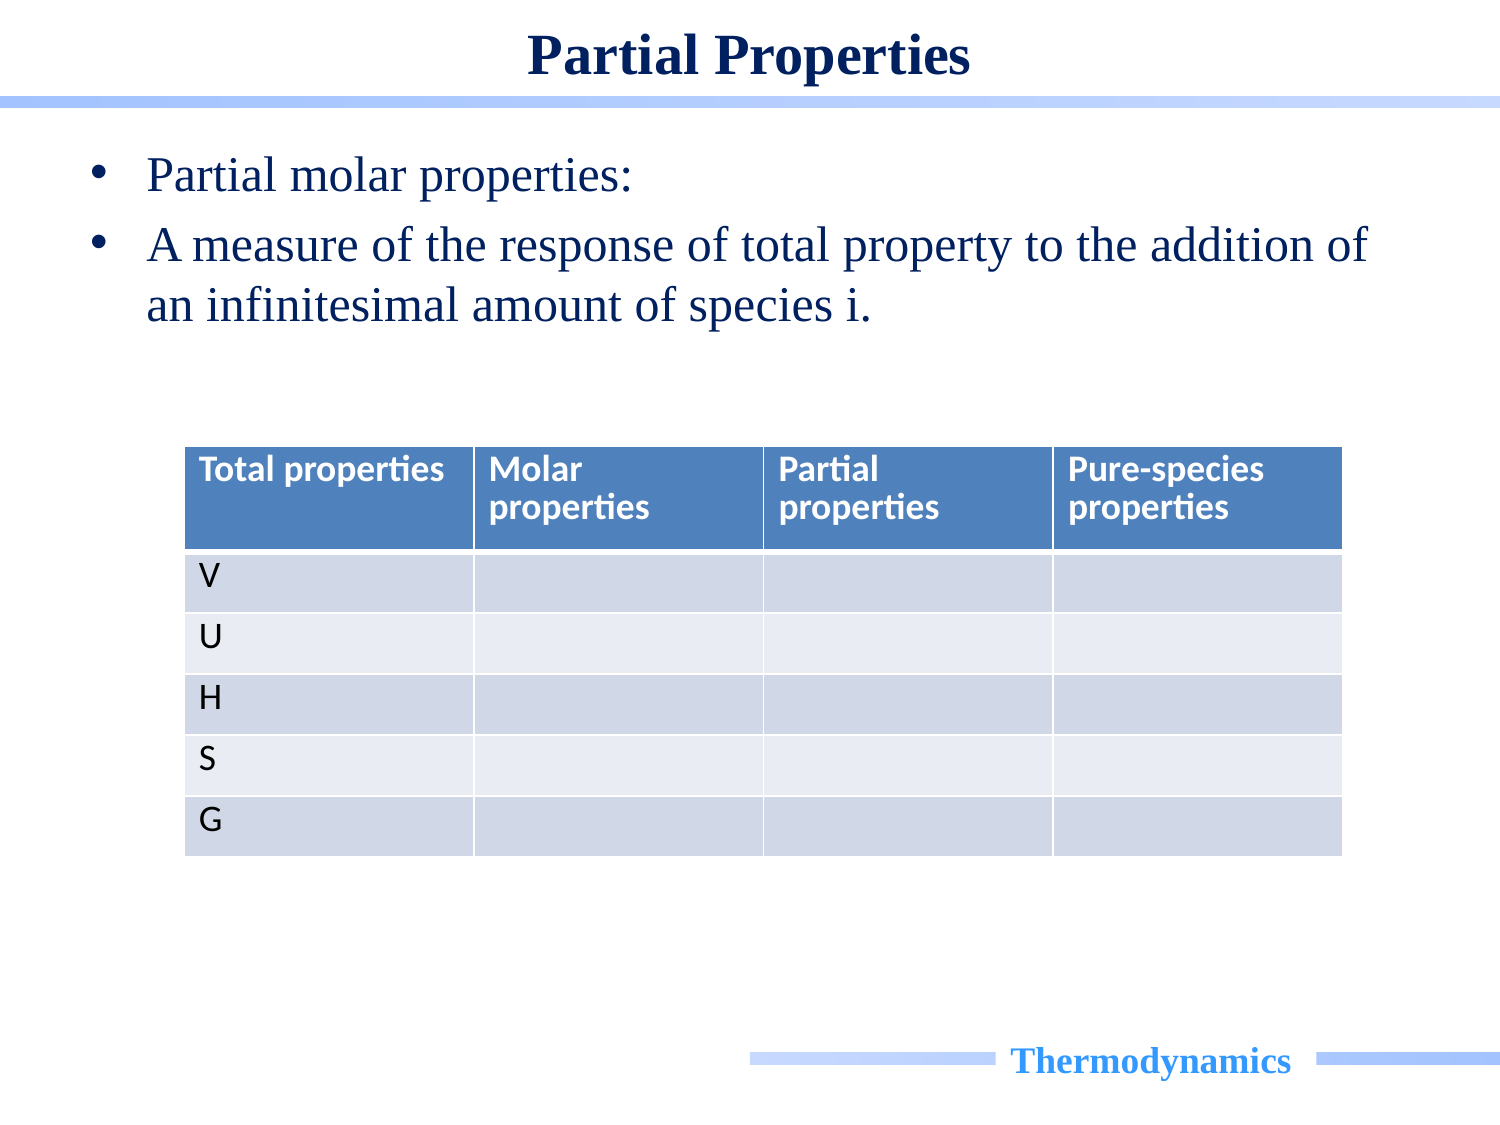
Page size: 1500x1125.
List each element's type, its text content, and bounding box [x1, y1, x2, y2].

title Partial Properties [228, 25, 1272, 77]
